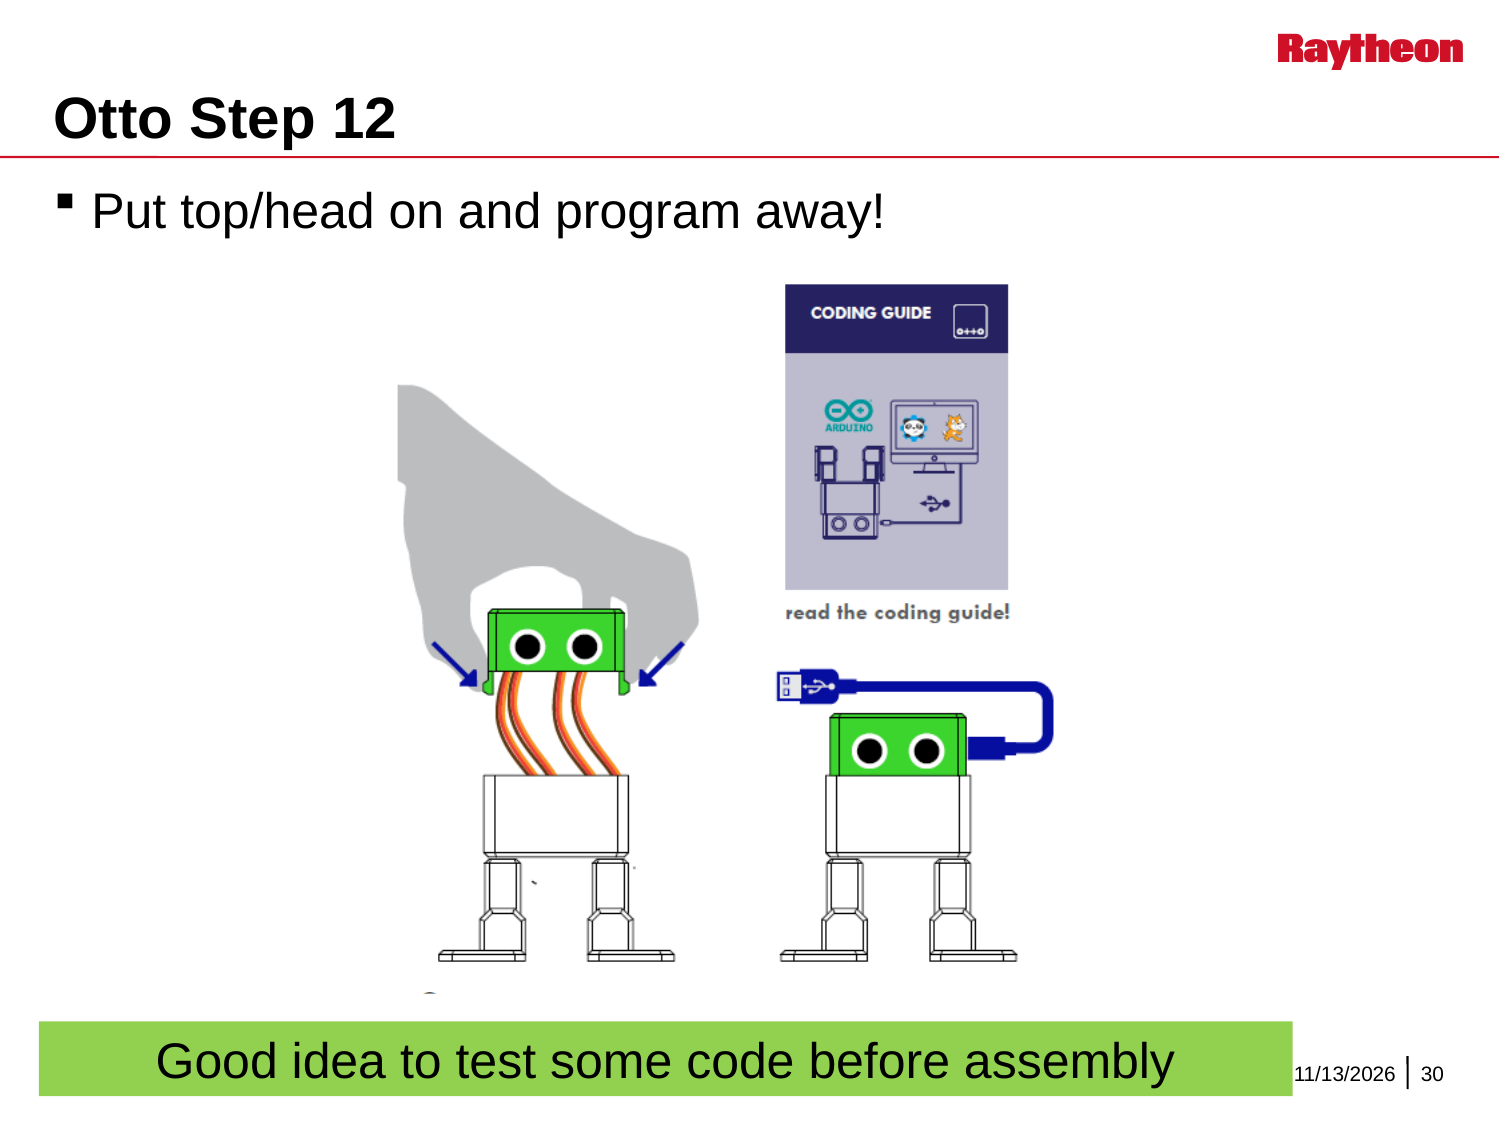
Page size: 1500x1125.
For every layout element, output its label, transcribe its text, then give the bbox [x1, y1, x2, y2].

list Put top/head on and program away! [38, 170, 1445, 535]
title Otto Step 12 [38, 45, 1225, 158]
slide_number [1045, 1042, 1396, 1103]
picture [397, 258, 1086, 994]
text_box Good idea to test some code before assembly [38, 1021, 1293, 1097]
picture [1278, 33, 1463, 70]
slide_number 30 [1420, 1042, 1490, 1103]
